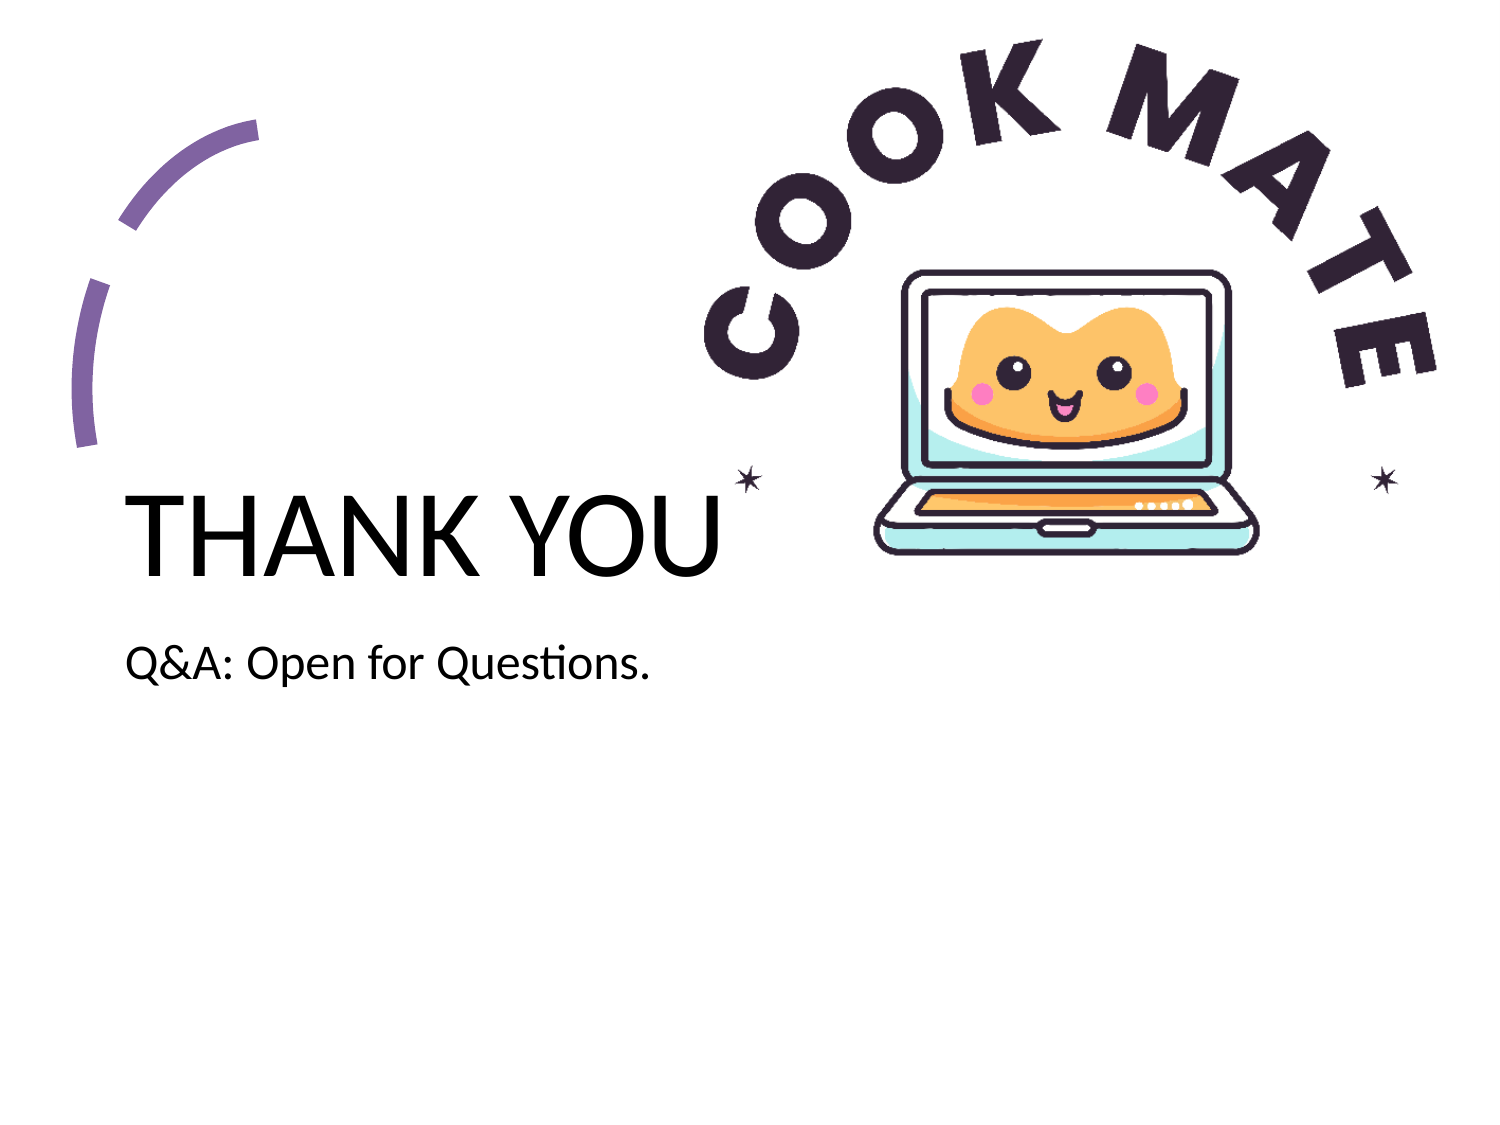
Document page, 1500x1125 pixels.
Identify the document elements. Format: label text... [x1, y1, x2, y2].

text_box [82, 128, 296, 447]
picture [630, 0, 1500, 617]
text_box THANK YOU Q&A: Open for Questions. [122, 377, 732, 690]
